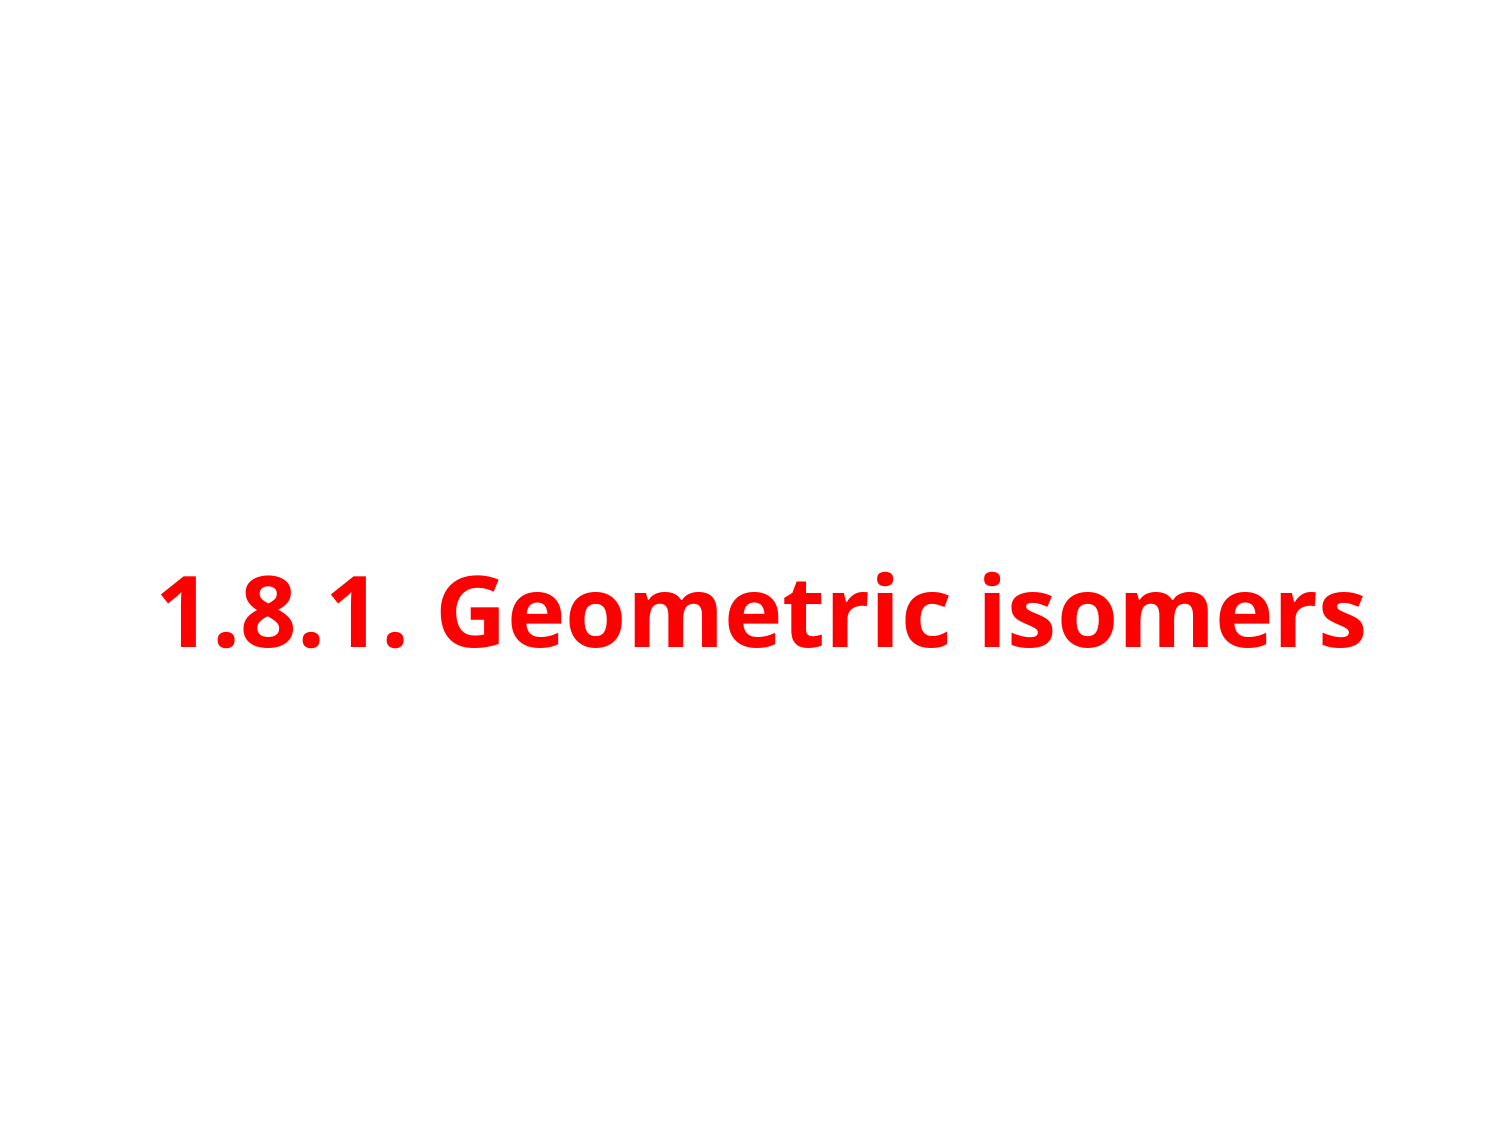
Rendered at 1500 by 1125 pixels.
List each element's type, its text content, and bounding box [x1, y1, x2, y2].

title 1.8.1. Geometric isomers [125, 487, 1400, 729]
